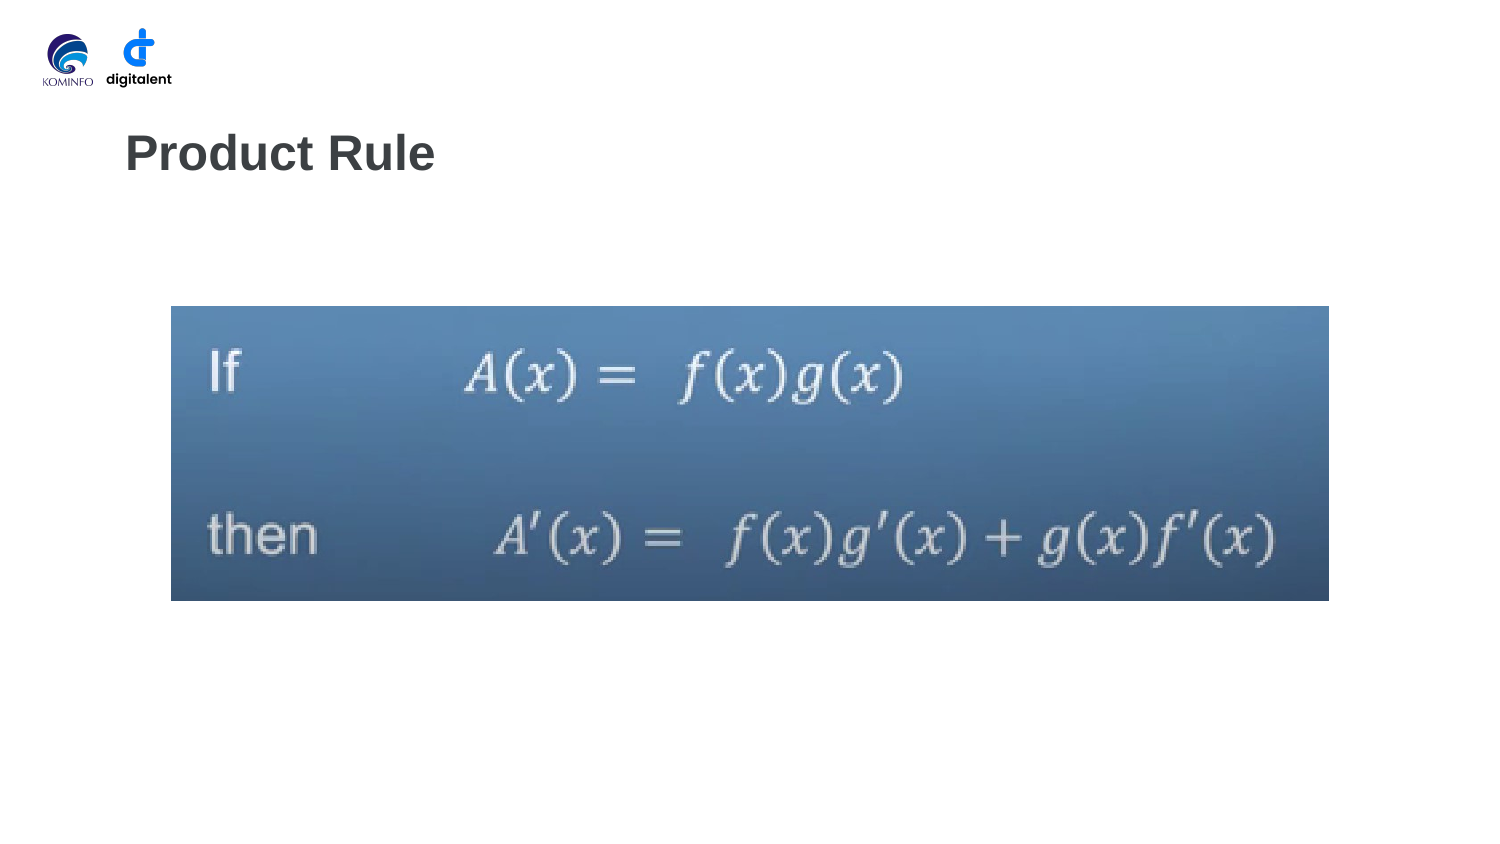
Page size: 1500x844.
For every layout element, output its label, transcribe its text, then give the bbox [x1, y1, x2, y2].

picture [171, 305, 1329, 601]
title Product Rule [125, 120, 1409, 179]
picture [43, 0, 218, 140]
